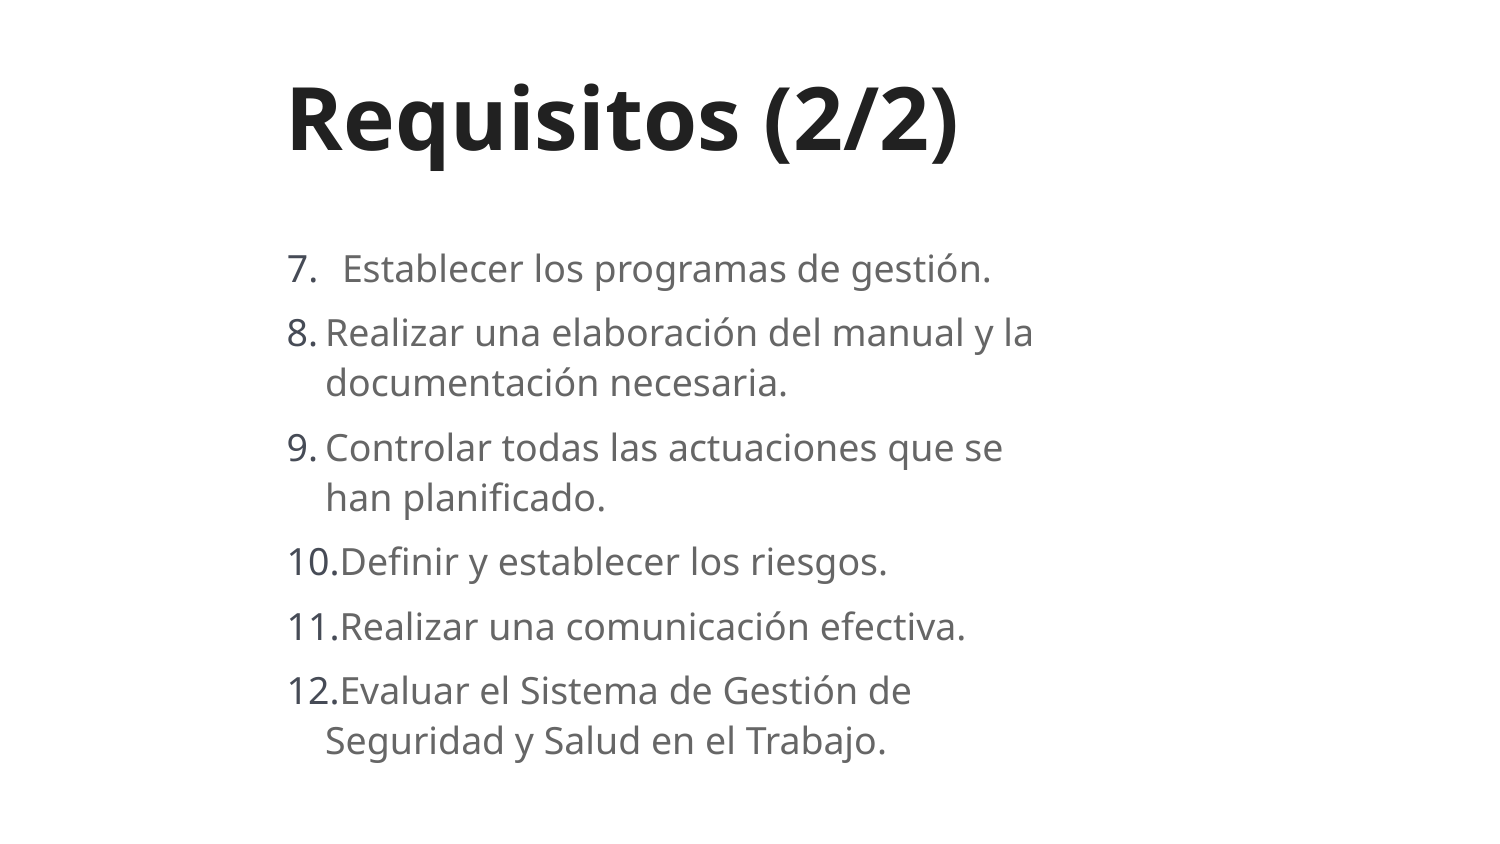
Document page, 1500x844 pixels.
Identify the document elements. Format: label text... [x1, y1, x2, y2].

list Establecer los programas de gestión. Realizar una elaboración del manual y la documentación necesaria. Controlar todas las actuaciones que se han planificado. Definir y establecer los riesgos. Realizar una comunicación efectiva. Evaluar el Sistema de Gestión de Seguridad y Salud en el Trabajo. [270, 225, 1080, 562]
title Requisitos (2/2) [270, 52, 1080, 197]
